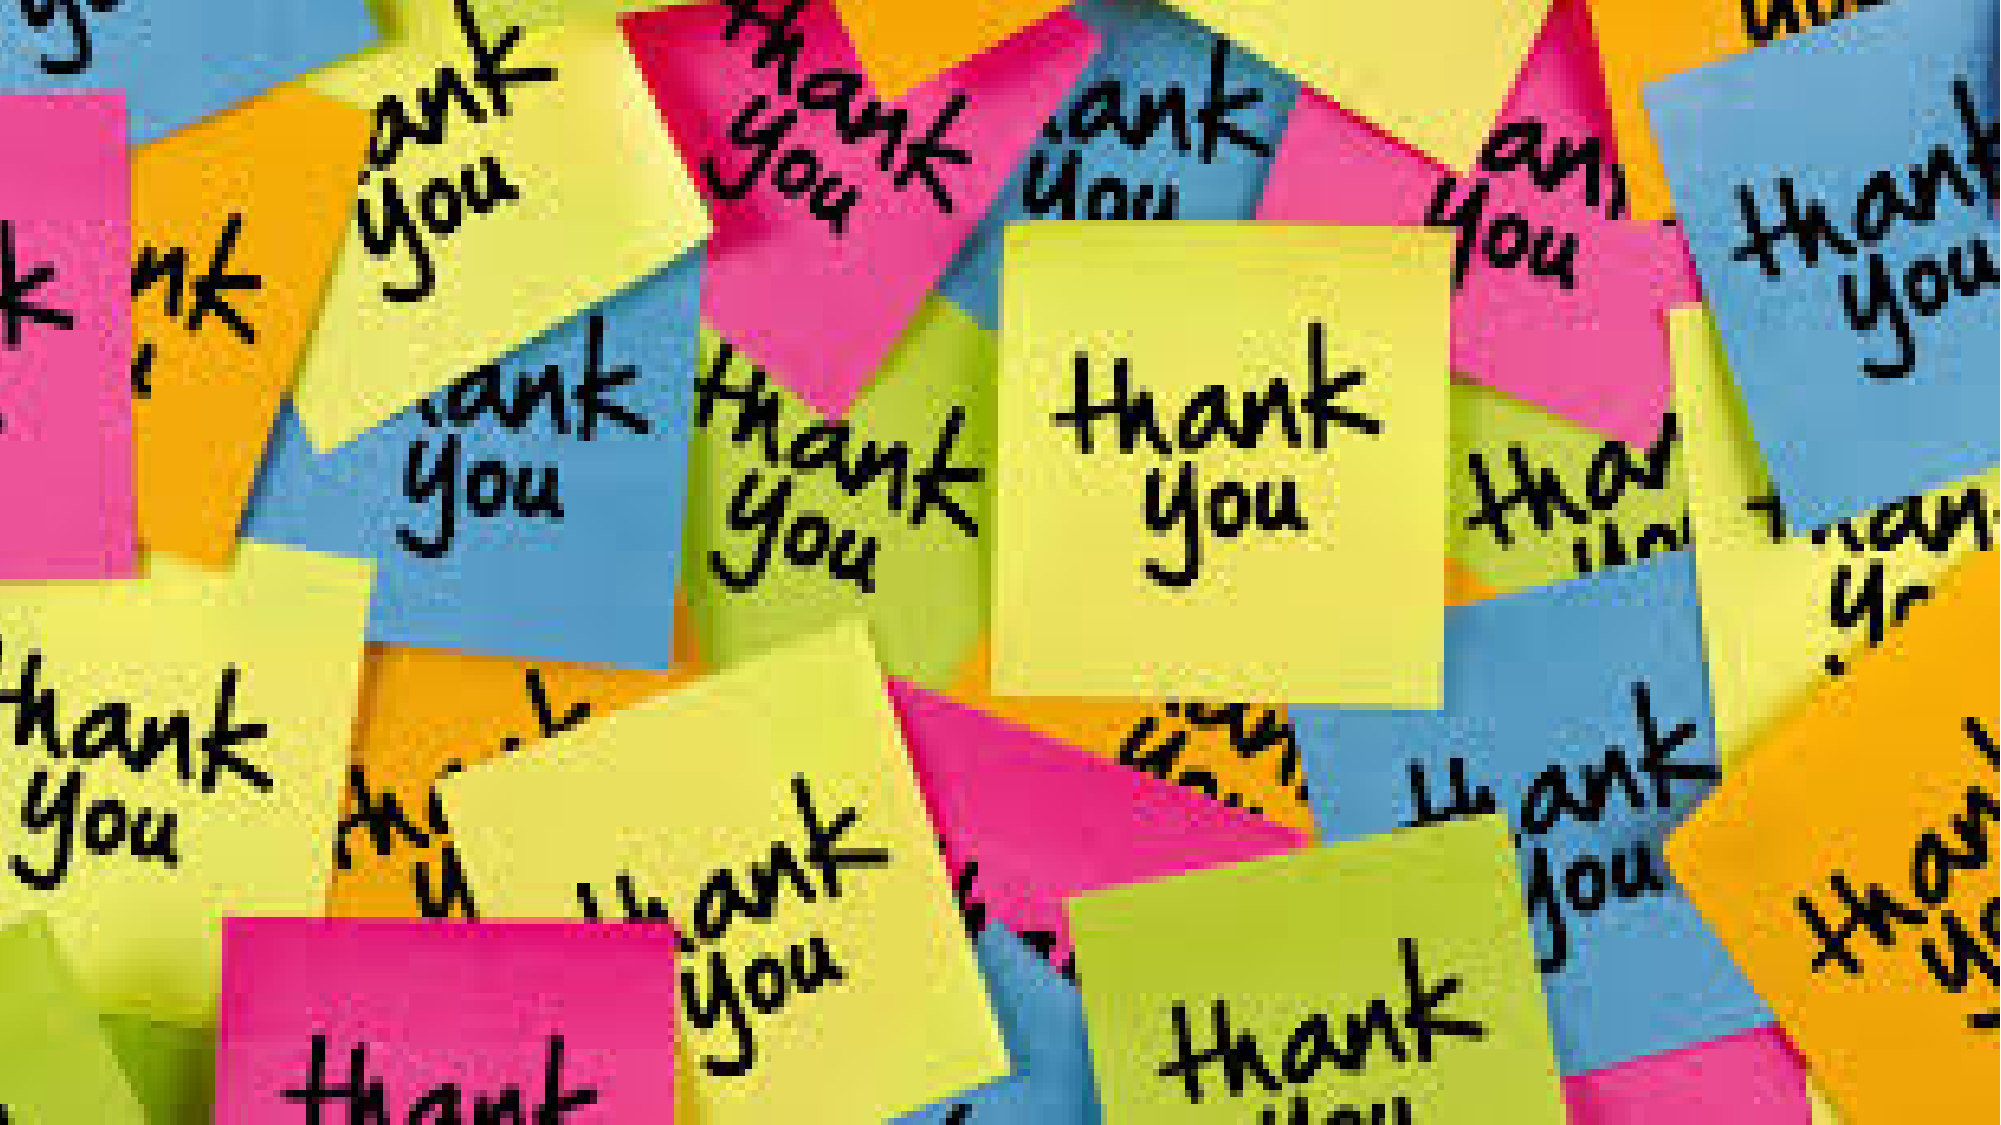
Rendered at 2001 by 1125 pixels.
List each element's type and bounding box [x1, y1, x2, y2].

list [0, 0, 2000, 1125]
